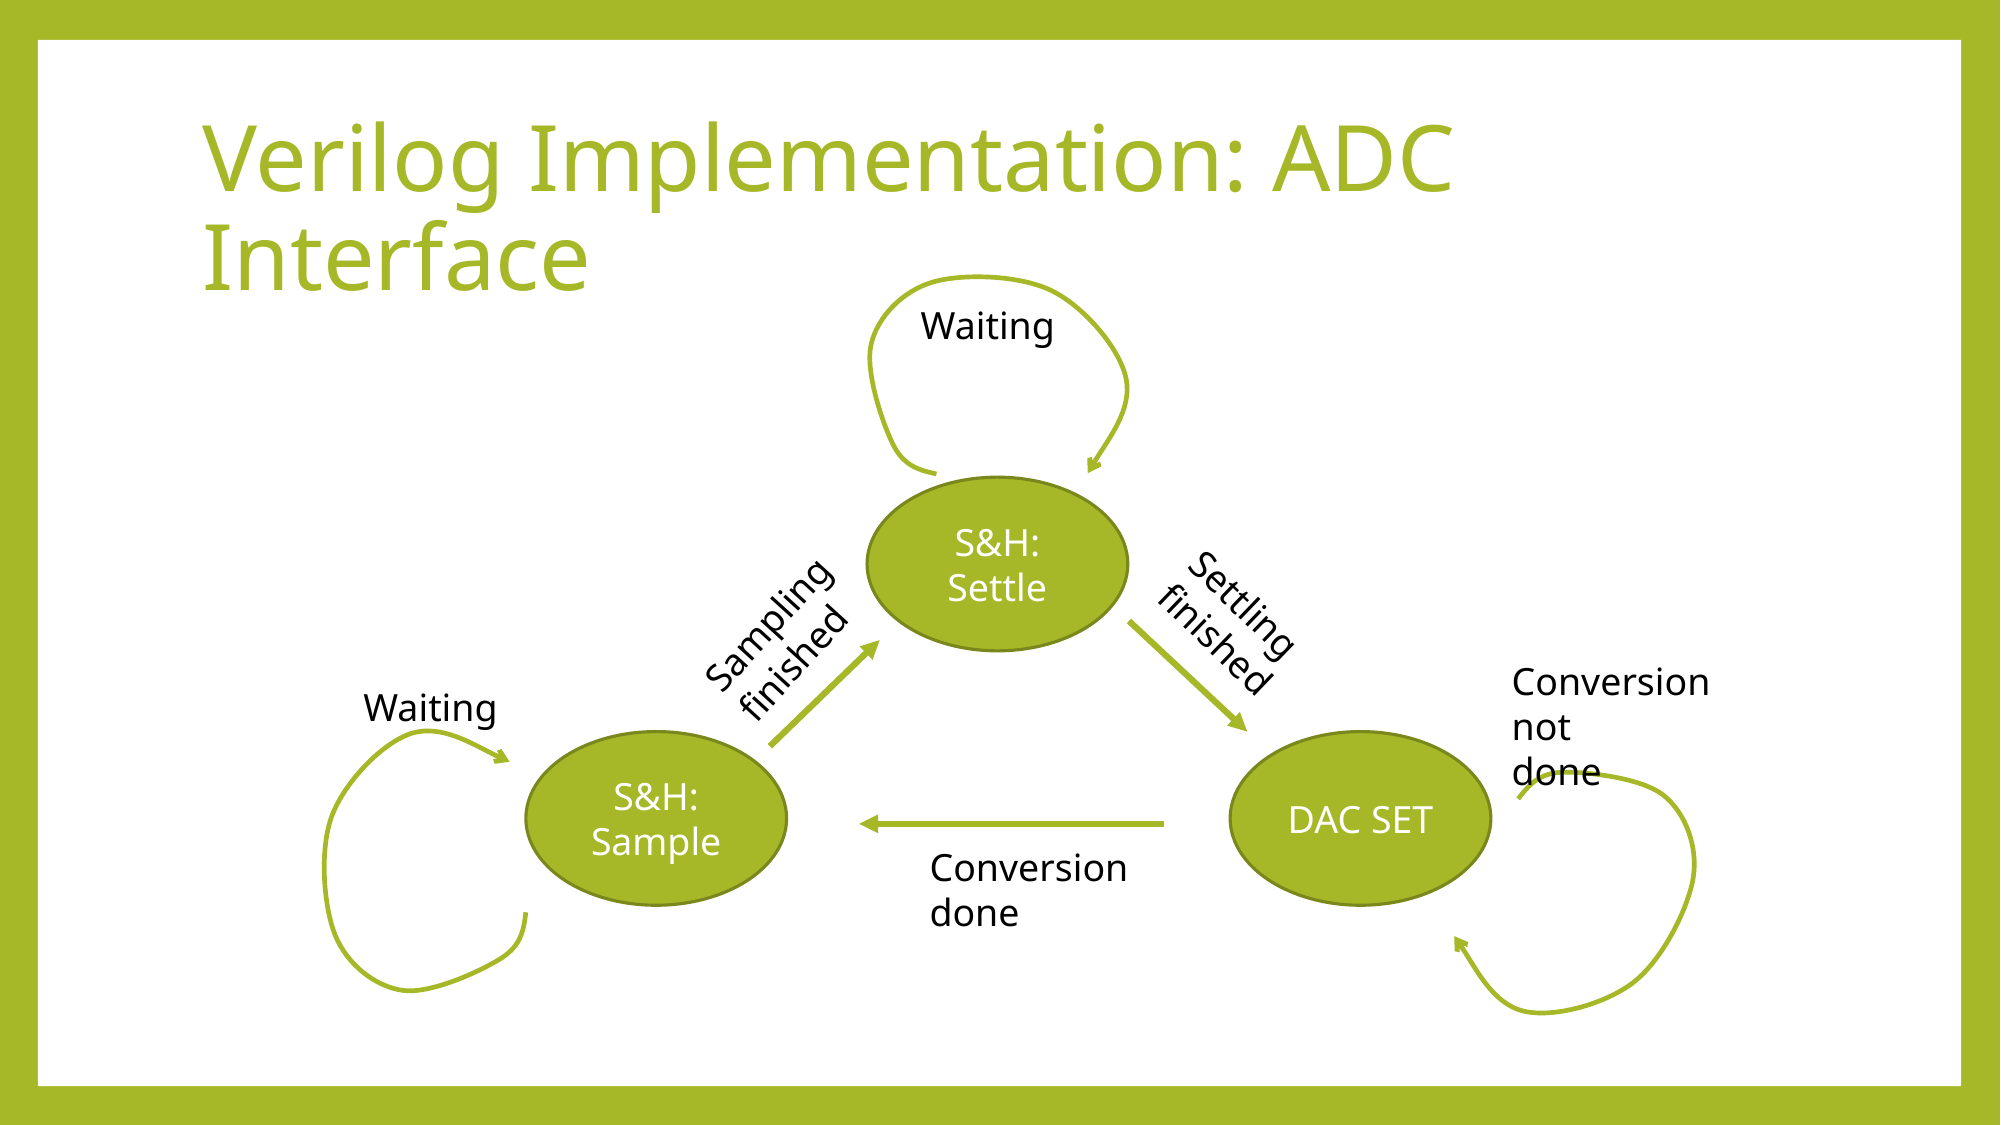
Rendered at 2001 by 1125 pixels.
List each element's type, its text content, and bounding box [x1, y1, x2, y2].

title Verilog Implementation: ADC Interface [187, 99, 1808, 323]
text_box DAC SET [1228, 733, 1493, 907]
text_box Sampling finished [679, 466, 947, 746]
text_box S&H: Settle [883, 475, 1130, 653]
text_box [869, 295, 1128, 475]
text_box Settling finished [1134, 525, 1411, 797]
text_box Waiting [905, 294, 1189, 354]
text_box S&H: Sample [524, 730, 789, 907]
text_box [907, 276, 1059, 294]
text_box [324, 736, 526, 991]
text_box Conversion not done [1496, 650, 1779, 801]
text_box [1128, 620, 1248, 732]
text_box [769, 639, 880, 747]
text_box [1454, 801, 1695, 1014]
text_box Waiting [348, 676, 631, 736]
text_box Conversion done [914, 836, 1197, 942]
